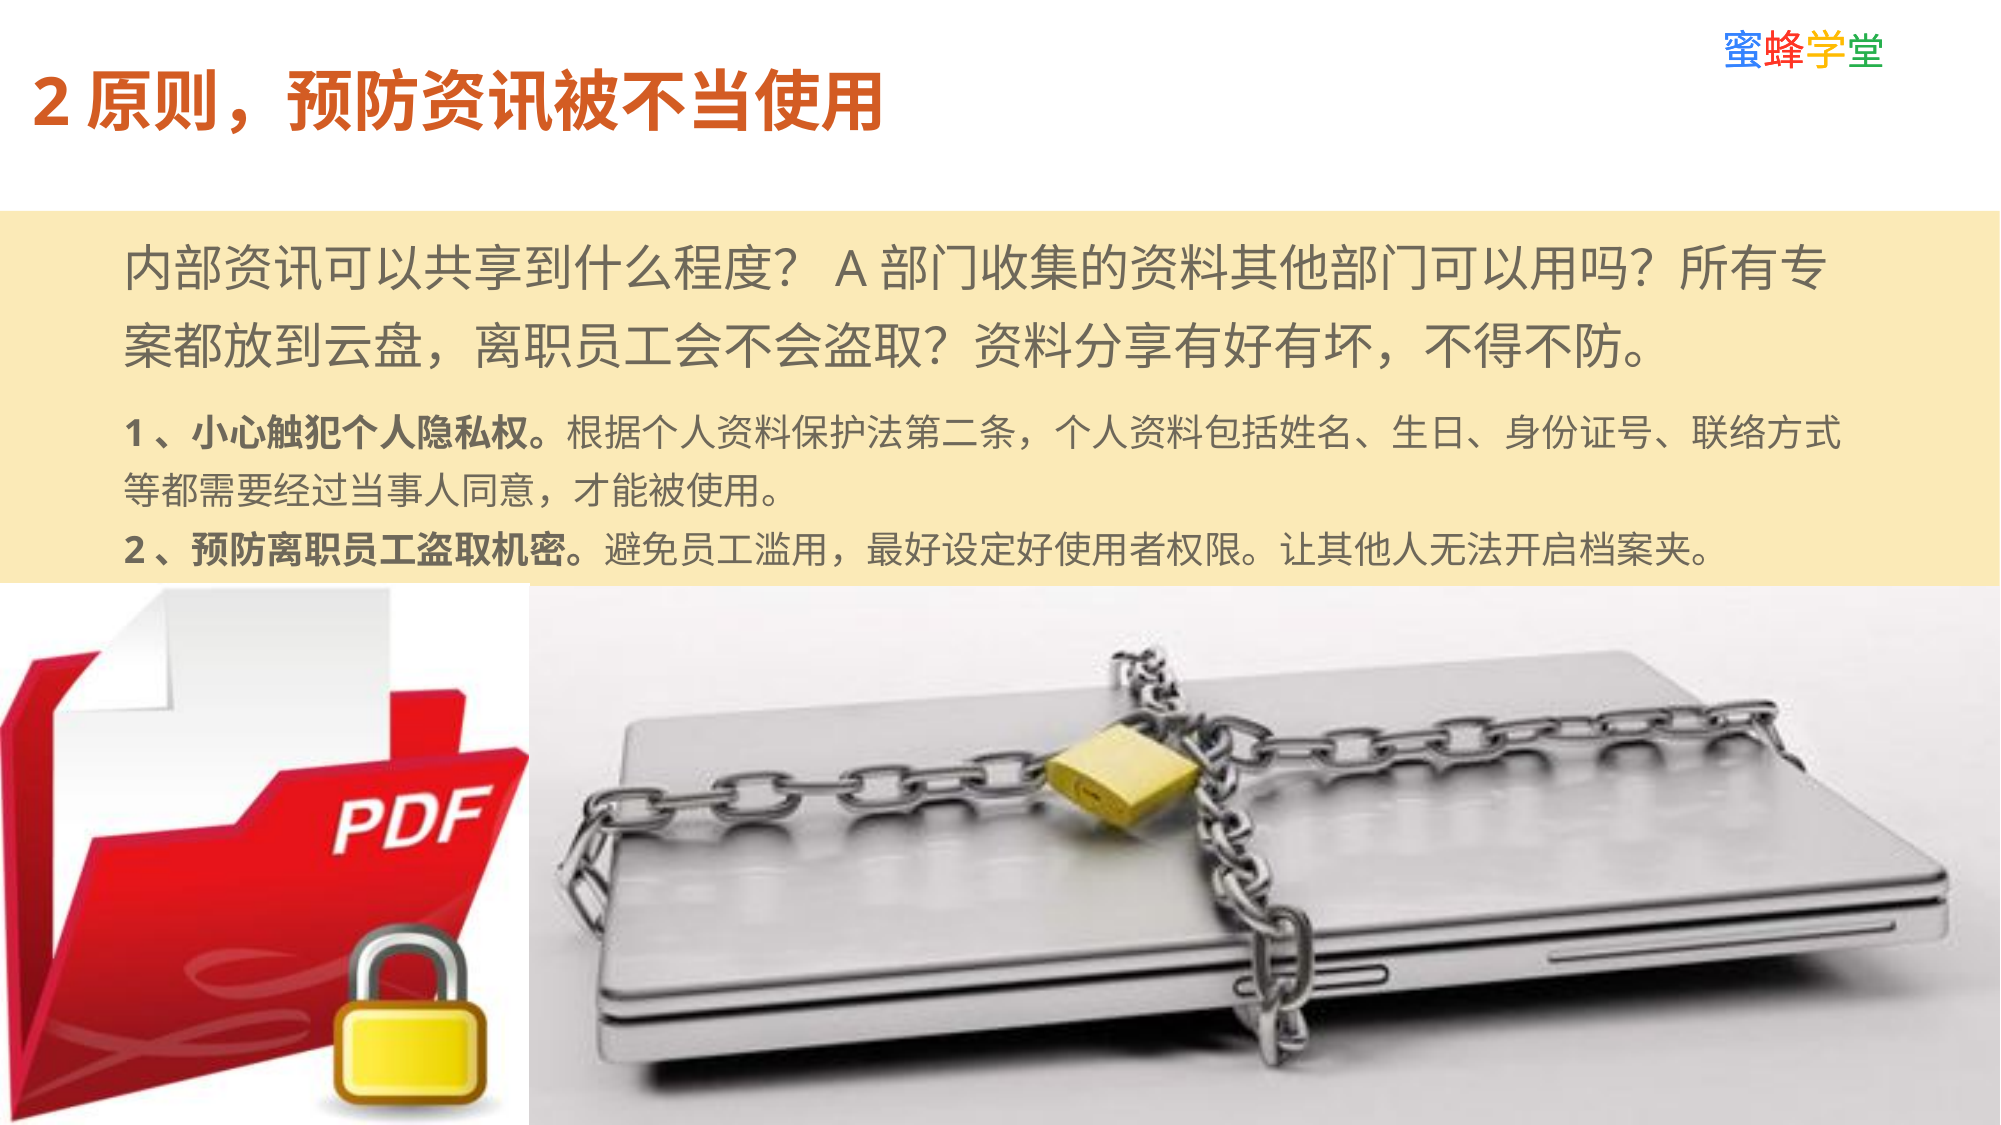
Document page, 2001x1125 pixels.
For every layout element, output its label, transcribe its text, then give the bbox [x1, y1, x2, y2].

text_box 1、小心触犯个人隐私权。根据个人资料保护法第二条，个人资料包括姓名、生日、身份证号、联络方式等都需要经过当事人同意，才能被使用。 2、预防离职员工盗取机密。避免员工滥用，最好设定好使用者权限。让其他人无法开启档案夹。 [116, 388, 1884, 579]
picture [0, 582, 2000, 1125]
text_box 内部资讯可以共享到什么程度？A部门收集的资料其他部门可以用吗？所有专案都放到云盘，离职员工会不会盗取？资料分享有好有坏，不得不防。 [116, 210, 1884, 382]
text_box [0, 210, 2000, 585]
text_box 2原则，预防资讯被不当使用 [24, 51, 896, 147]
text_box 蜜蜂学堂 [1707, 15, 1932, 126]
